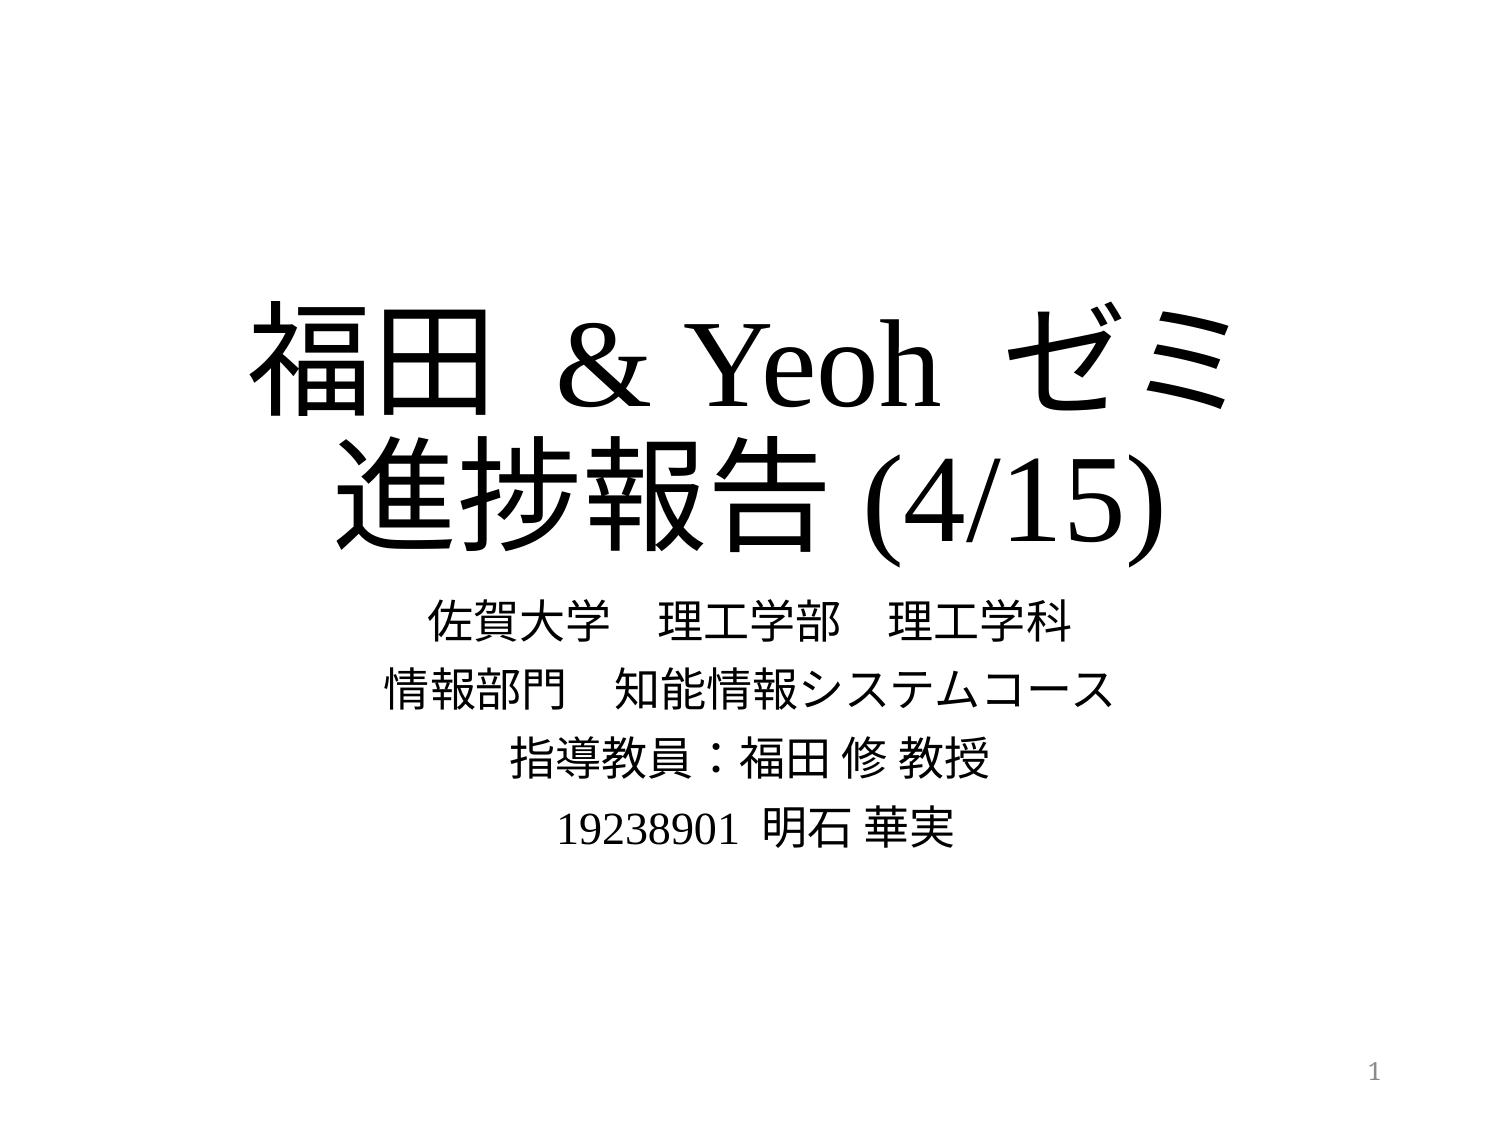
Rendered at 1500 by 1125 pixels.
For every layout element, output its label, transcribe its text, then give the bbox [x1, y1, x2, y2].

slide_number 1 [1059, 1042, 1397, 1103]
subtitle 佐賀大学 理工学部 理工学科 情報部門 知能情報システムコース 指導教員：福田 修 教授 19238901 明石 華実 [187, 590, 1313, 863]
title 福田 & Yeoh ゼミ 進捗報告(4/15) [112, 184, 1388, 576]
